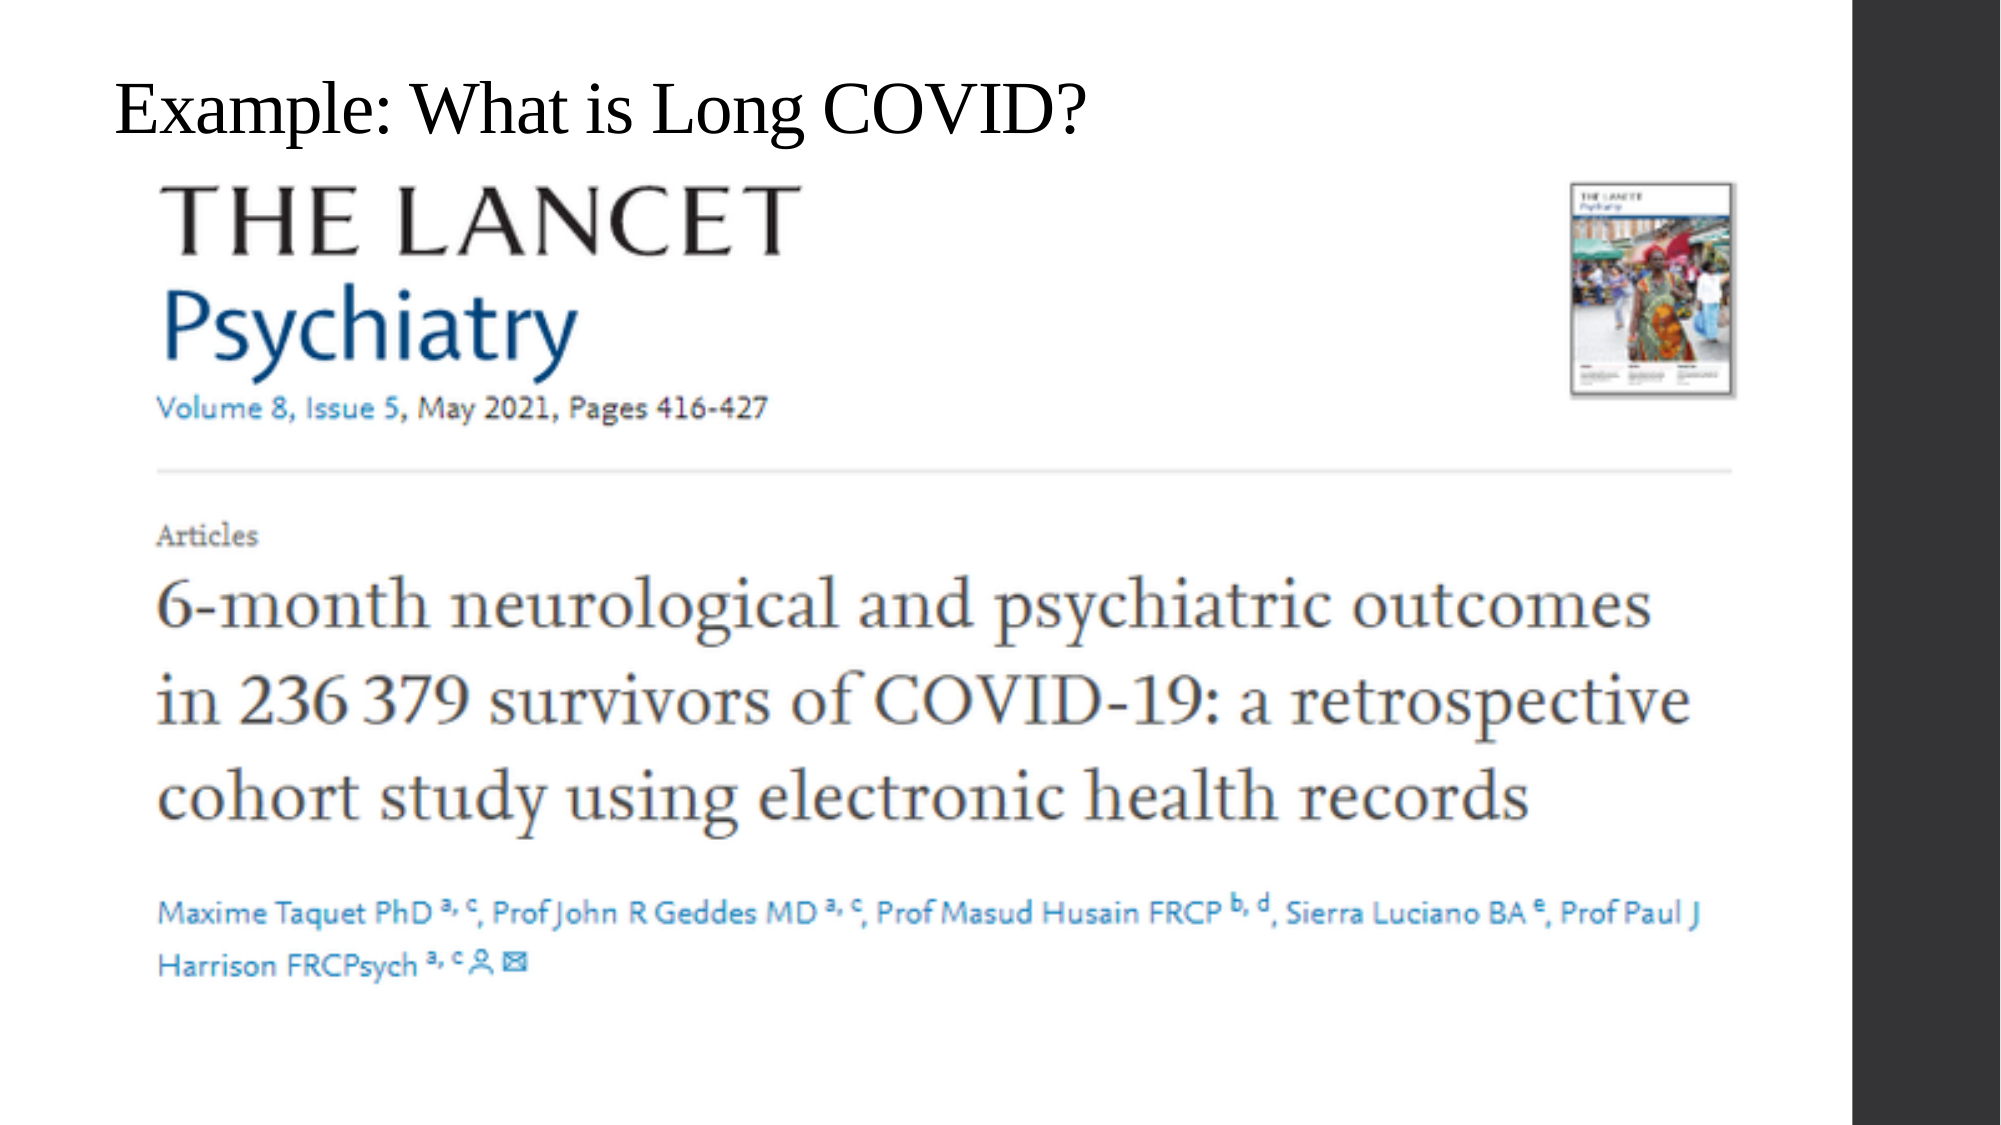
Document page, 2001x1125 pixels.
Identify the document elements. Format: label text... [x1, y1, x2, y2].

picture [98, 174, 1790, 1032]
title Example: What is Long COVID? [99, 55, 1813, 158]
